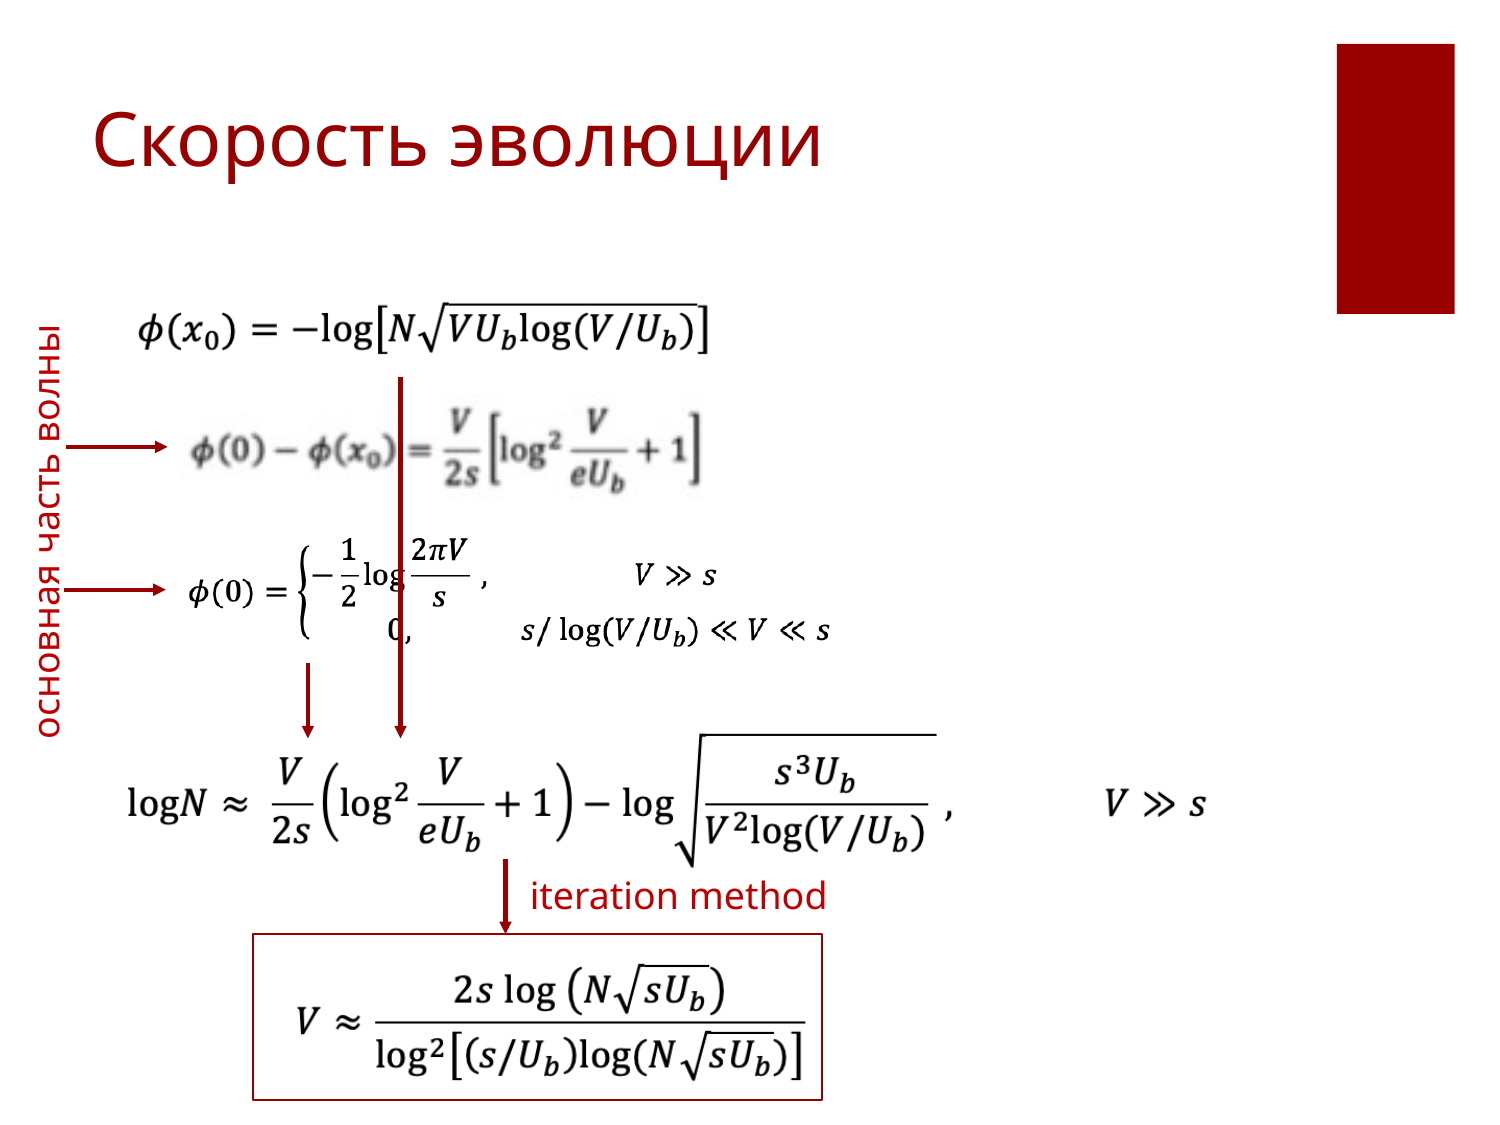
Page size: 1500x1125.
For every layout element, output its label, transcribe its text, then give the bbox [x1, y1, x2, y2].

title Скорость эволюции [76, 1, 1144, 189]
text_box основная часть волны [14, 309, 75, 755]
picture [109, 269, 765, 376]
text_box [75, 376, 1246, 877]
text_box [63, 393, 75, 657]
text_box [252, 858, 863, 1101]
